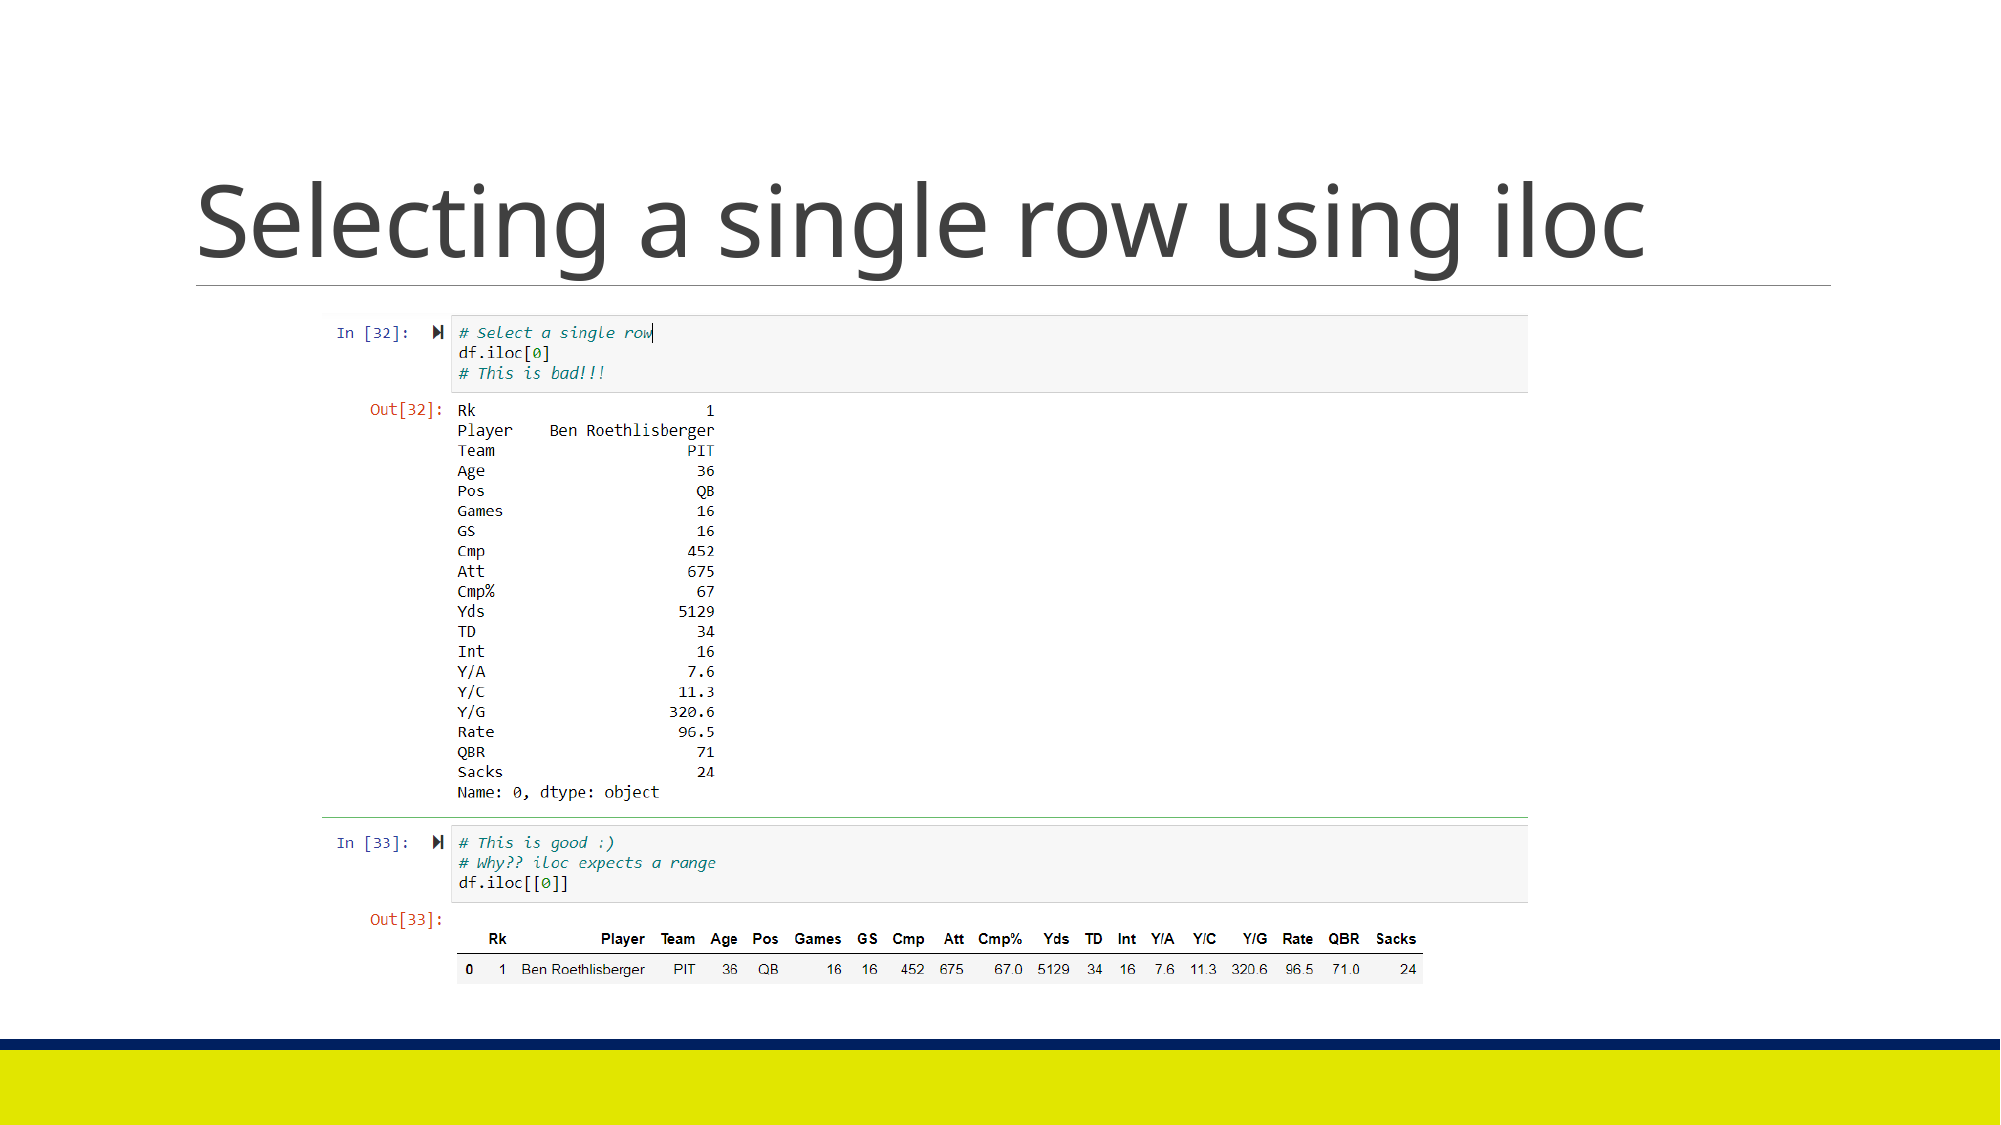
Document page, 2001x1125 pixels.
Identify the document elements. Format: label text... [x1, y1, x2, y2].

picture [321, 312, 1529, 996]
title Selecting a single row using iloc [180, 47, 1830, 285]
